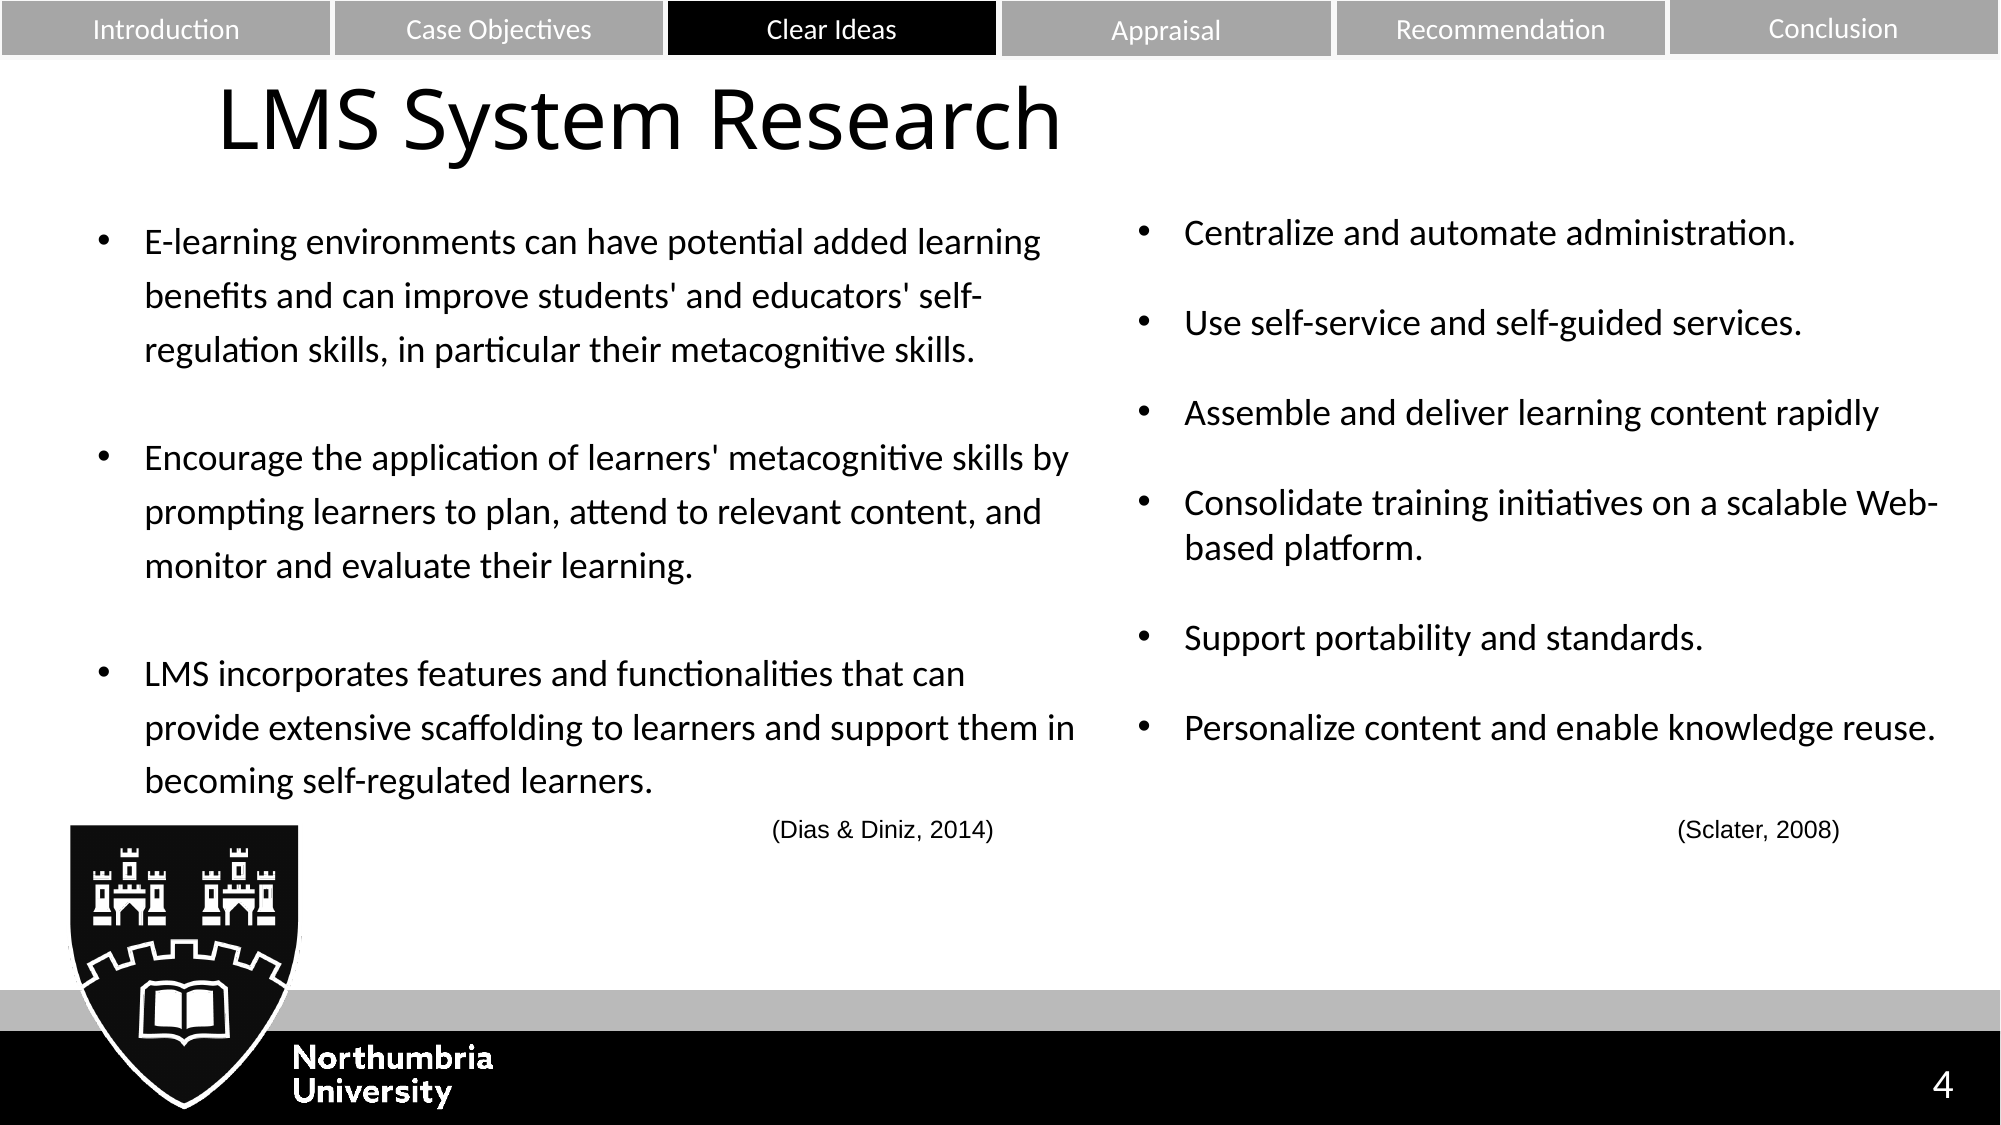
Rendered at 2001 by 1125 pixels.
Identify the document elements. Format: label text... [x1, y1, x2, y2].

slide_number 4 [1518, 1052, 1969, 1112]
text_box Appraisal [999, 0, 1334, 59]
text_box LMS System Research [201, 59, 1651, 175]
text_box Introduction [0, 0, 332, 58]
text_box (Dias & Diniz, 2014) [757, 806, 1095, 852]
text_box Case Objectives [332, 0, 664, 58]
text_box (Sclater, 2008) [1662, 806, 2000, 852]
text_box E-learning environments can have potential added learning benefits and can improve students' and educators' self-regulation skills, in particular their metacognitive skills. Encourage the application of learners' metacognitive skills by prompting learners to plan, attend to relevant content, and monitor and evaluate their learning. LMS incorporates features and functionalities that can provide extensive scaffolding to learners and support them in becoming self-regulated learners. [82, 200, 1101, 854]
text_box Recommendation [1334, 0, 1666, 58]
text_box Centralize and automate administration. Use self-service and self-guided services. Assemble and deliver learning content rapidly Consolidate training initiatives on a scalable Web-based platform. Support portability and standards. Personalize content and enable knowledge reuse. [1122, 200, 1969, 801]
text_box Conclusion [1666, 0, 2000, 58]
picture [66, 821, 493, 1112]
text_box Clear Ideas [664, 0, 999, 58]
